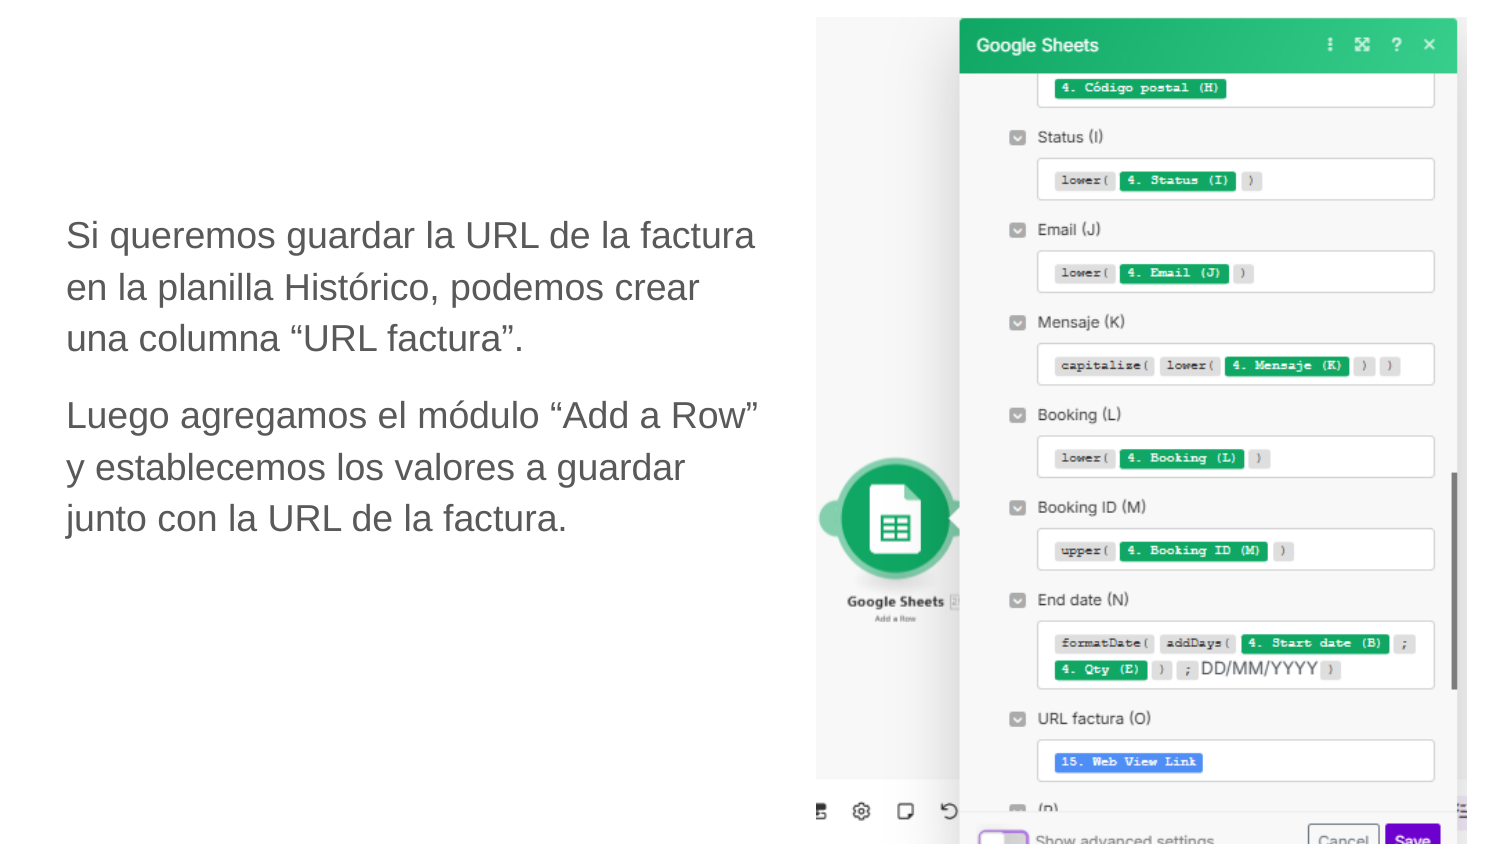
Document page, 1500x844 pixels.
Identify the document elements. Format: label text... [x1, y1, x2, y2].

picture [816, 16, 1468, 844]
list Si queremos guardar la URL de la factura en la planilla Histórico, podemos crear una columna “URL factura”. Luego agregamos el módulo “Add a Row” y establecemos los valores a guardar junto con la URL de la factura. [51, 189, 784, 750]
